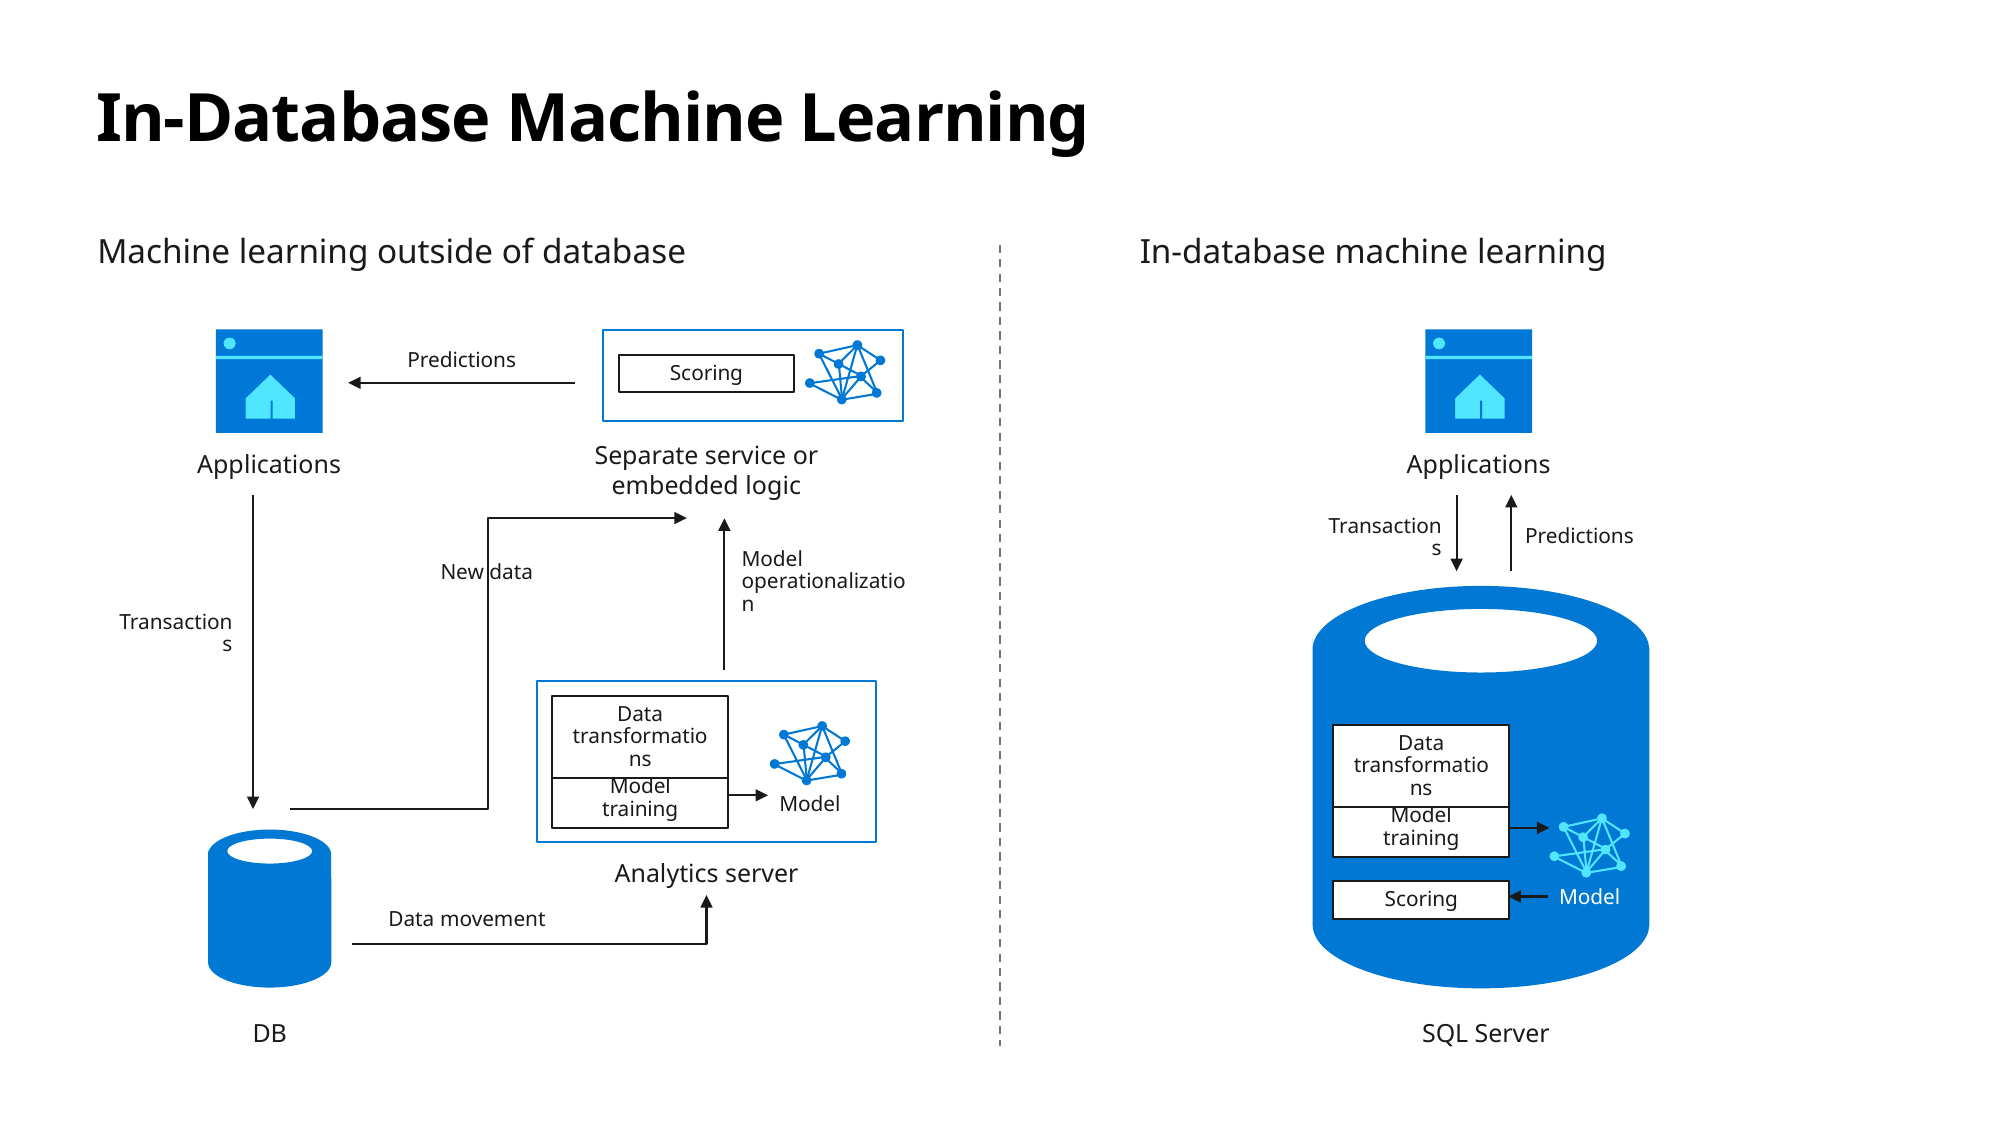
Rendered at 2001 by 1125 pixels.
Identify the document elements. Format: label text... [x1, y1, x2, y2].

text_box Model operationalization [726, 540, 926, 623]
text_box SQL Server [1404, 1009, 1568, 1055]
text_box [215, 329, 323, 434]
text_box Predictions [387, 342, 537, 380]
text_box Machine learning outside of database [97, 235, 985, 272]
text_box In-database machine learning [1139, 235, 1724, 272]
title In-Database Machine Learning [96, 75, 1904, 156]
text_box DB [187, 1009, 352, 1055]
text_box Applications [176, 441, 363, 486]
text_box [1311, 585, 1651, 990]
text_box Transactions [1307, 507, 1456, 568]
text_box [569, 329, 904, 509]
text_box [1425, 329, 1533, 434]
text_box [536, 681, 877, 897]
text_box Predictions [1512, 518, 1652, 556]
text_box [342, 464, 634, 863]
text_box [351, 895, 707, 945]
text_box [1333, 724, 1641, 920]
text_box Transactions [98, 603, 248, 664]
text_box Applications [1385, 441, 1572, 486]
text_box [207, 828, 333, 989]
